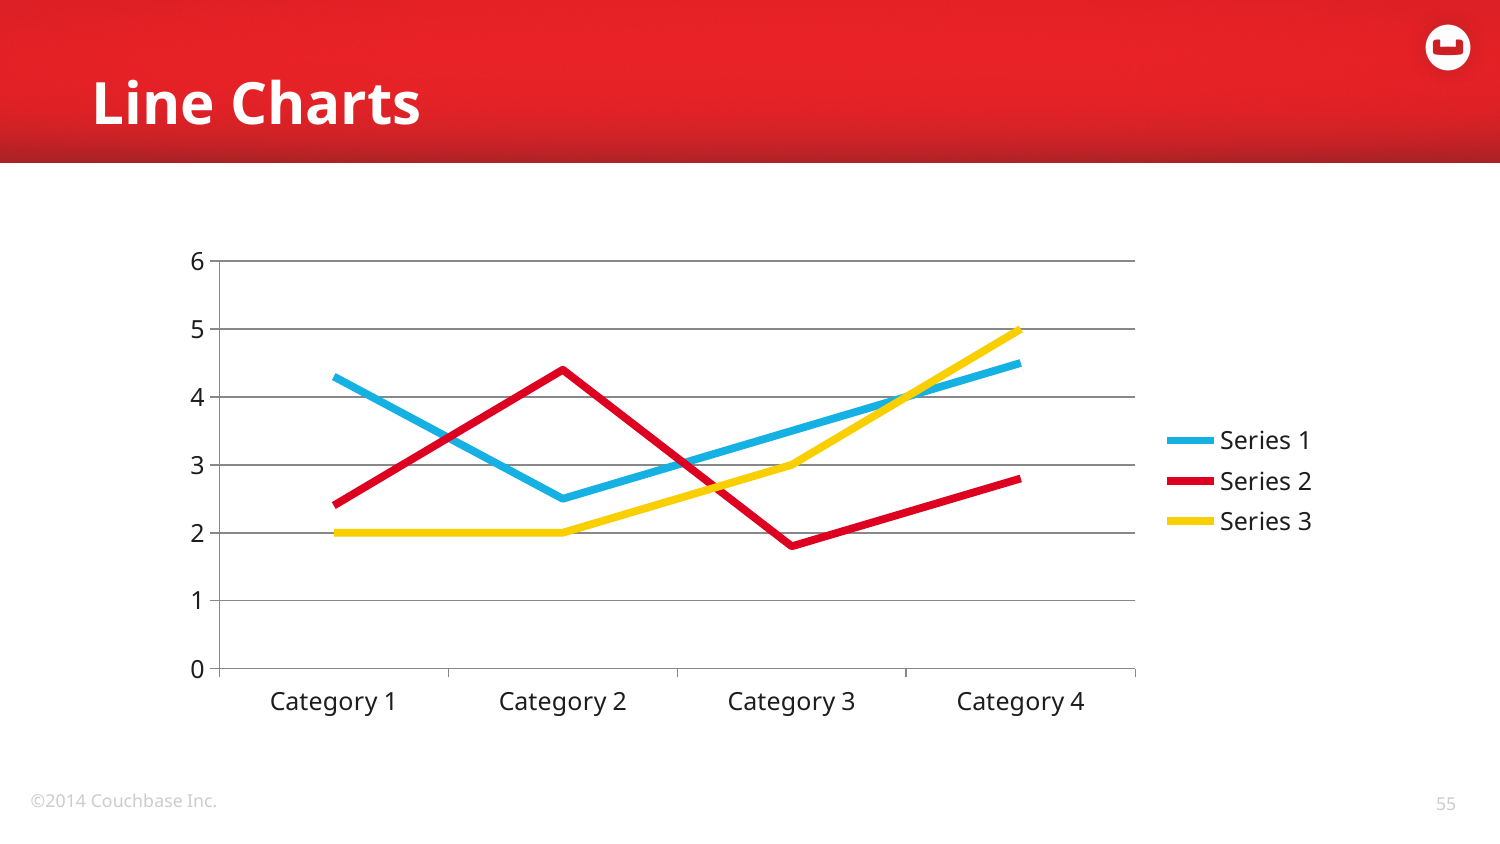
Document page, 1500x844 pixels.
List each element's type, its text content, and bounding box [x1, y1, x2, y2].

chart [166, 233, 1334, 728]
slide_number 55 [1350, 782, 1472, 827]
title Line Charts [76, 3, 1389, 144]
picture [0, 0, 1500, 163]
